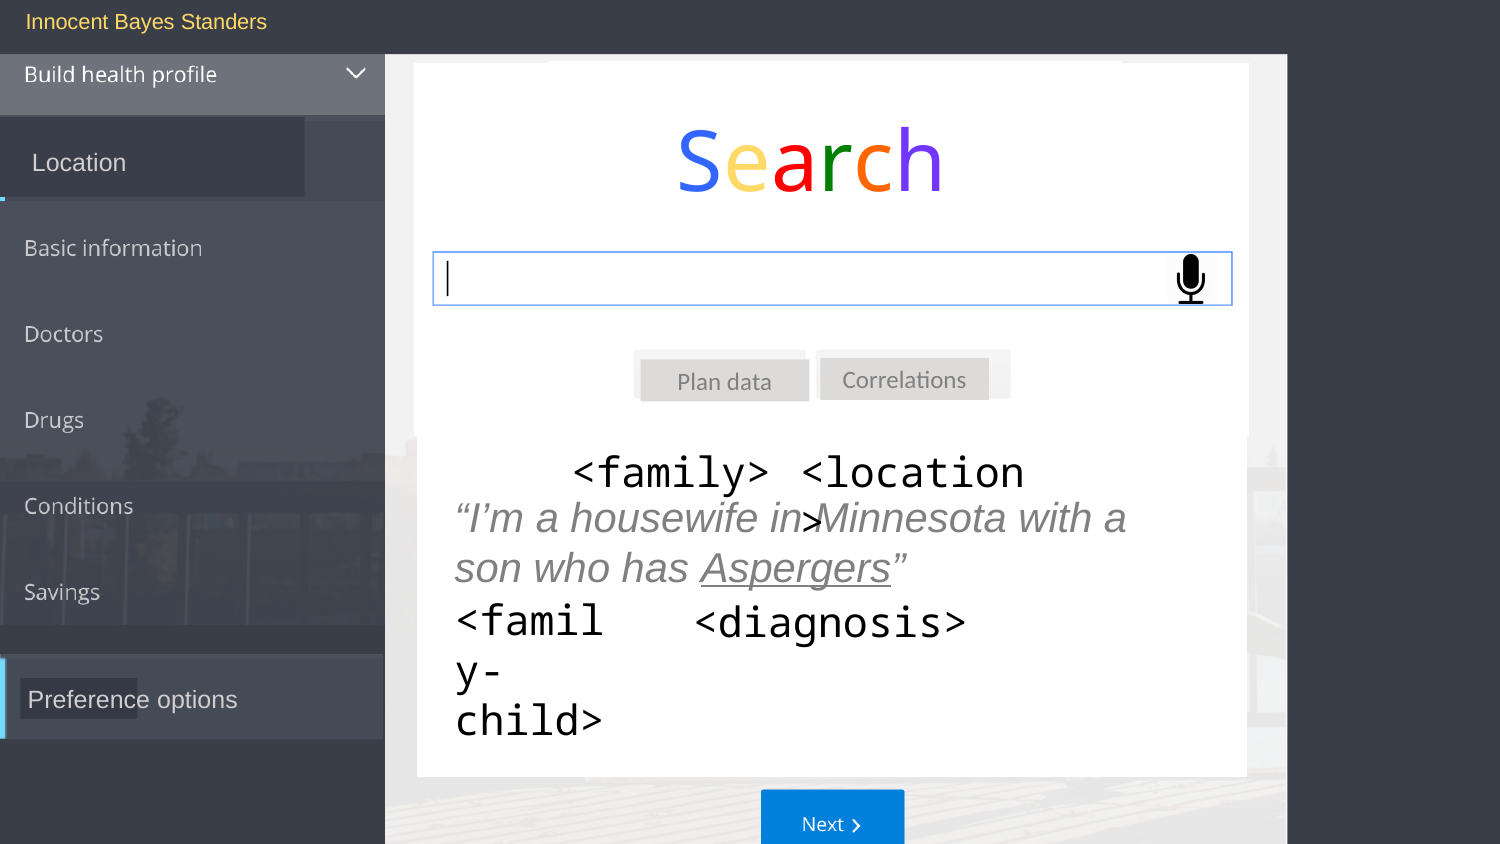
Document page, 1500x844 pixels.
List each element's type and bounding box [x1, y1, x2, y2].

picture [413, 63, 1249, 436]
text_box [0, 0, 1500, 844]
